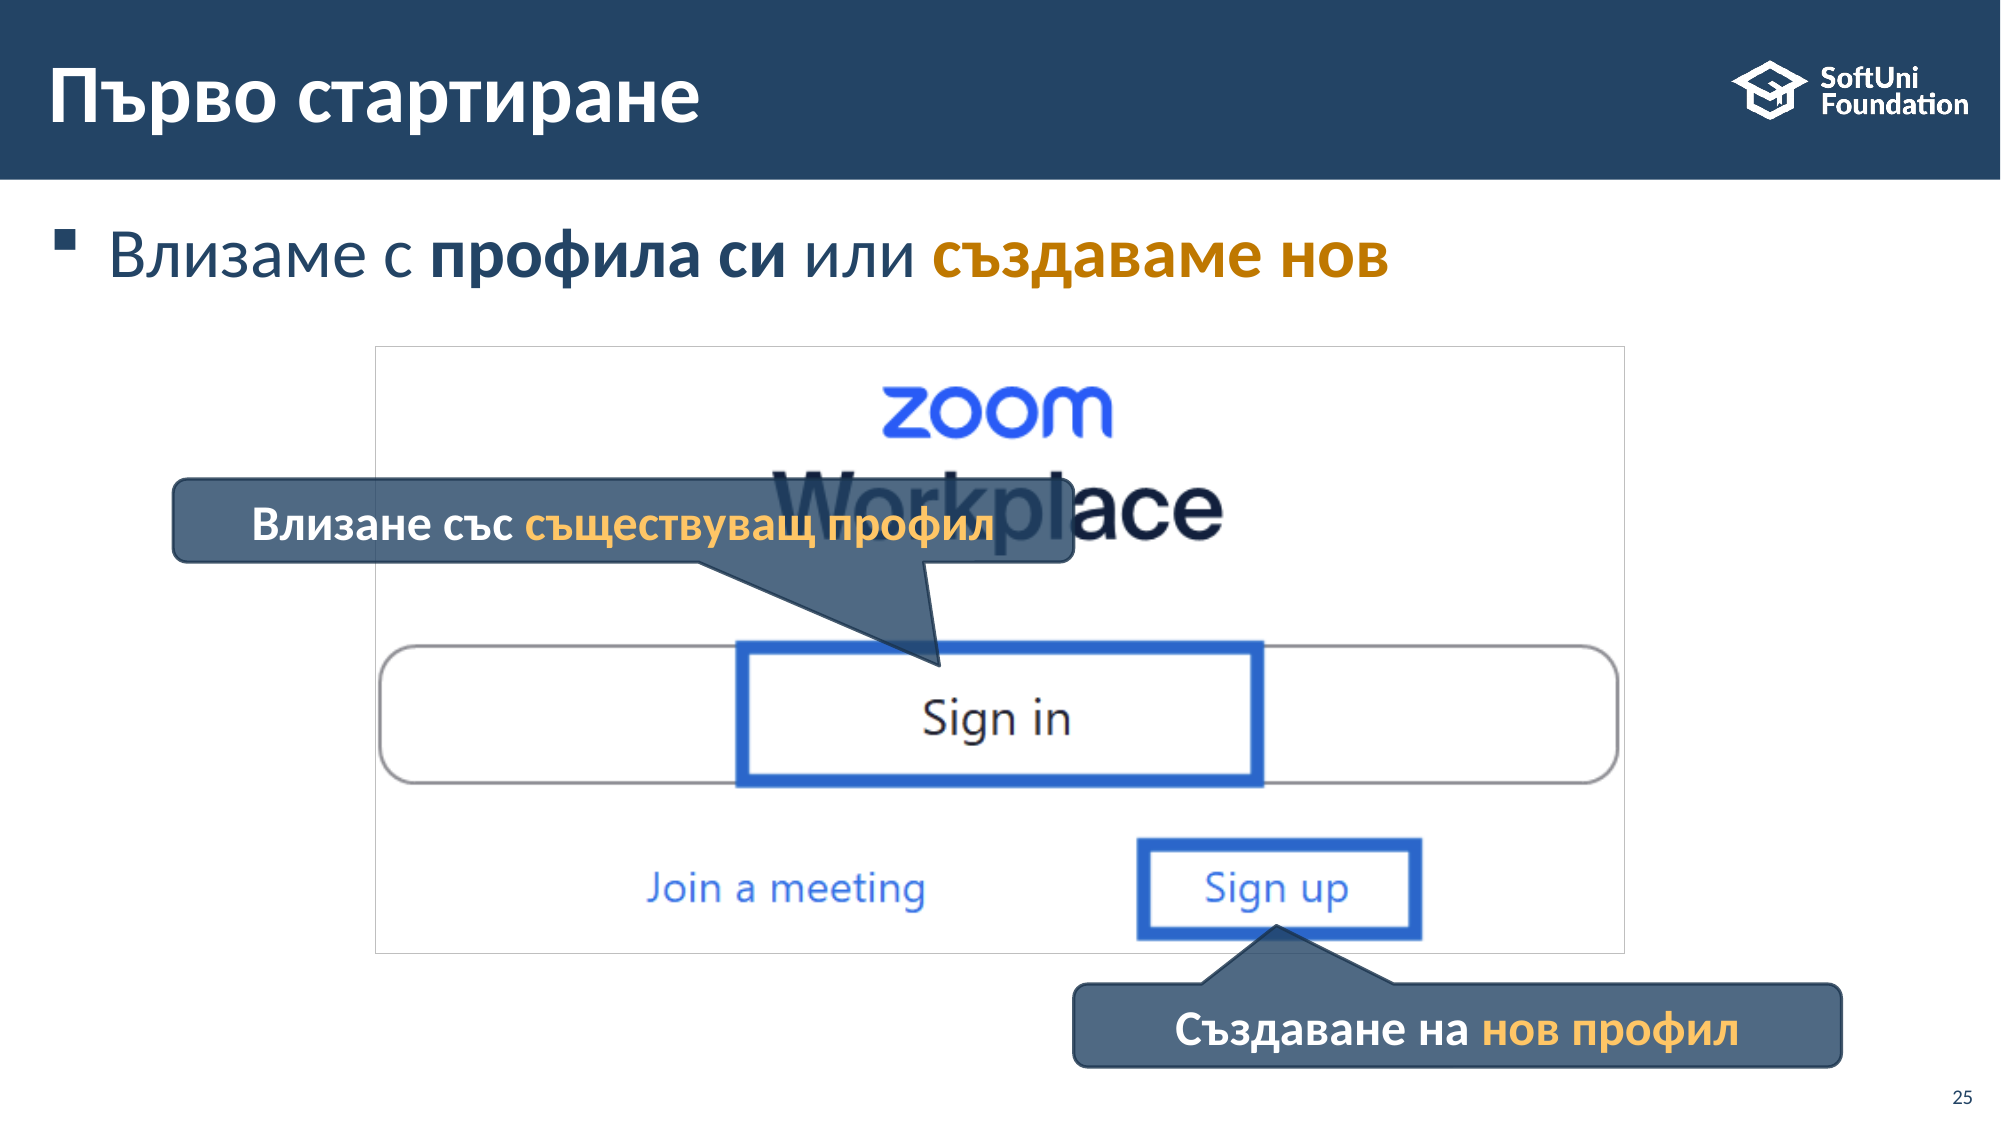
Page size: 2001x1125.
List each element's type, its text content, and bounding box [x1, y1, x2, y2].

picture [374, 345, 1625, 954]
title Първо стартиране [31, 16, 1716, 162]
list Влизаме с профила си или създаваме нов [31, 196, 1970, 1104]
slide_number 25 [1927, 1067, 1989, 1117]
picture [1731, 60, 1968, 120]
text_box Създаване на нов профил [1071, 962, 1844, 1070]
text_box Влизане със съществуващ профил [171, 476, 369, 565]
